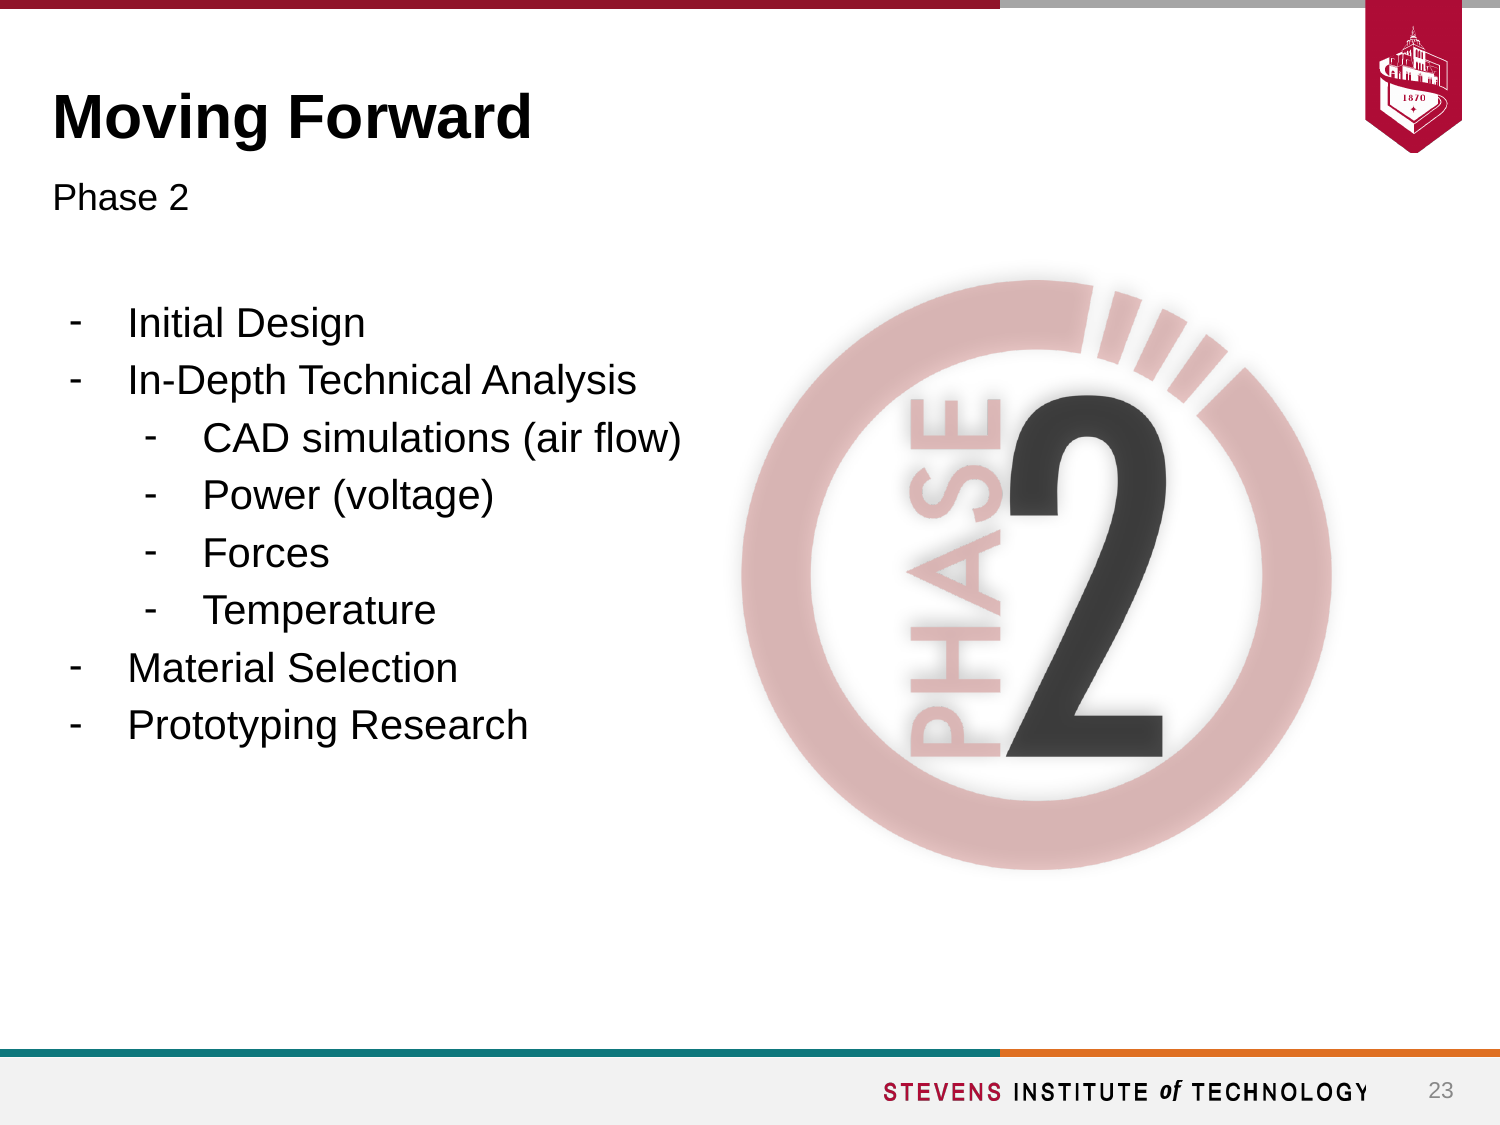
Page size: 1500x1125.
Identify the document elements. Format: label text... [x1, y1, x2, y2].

title Moving Forward [37, 68, 1236, 157]
picture [738, 280, 1334, 870]
list Initial Design In-Depth Technical Analysis CAD simulations (air flow) Power (voltage) Forces Temperature Material Selection Prototyping Research [37, 280, 1463, 1000]
list Phase 2 [37, 165, 1463, 232]
picture [1365, 0, 1462, 153]
picture [884, 1080, 1366, 1101]
slide_number ‹#› [1401, 1059, 1481, 1120]
